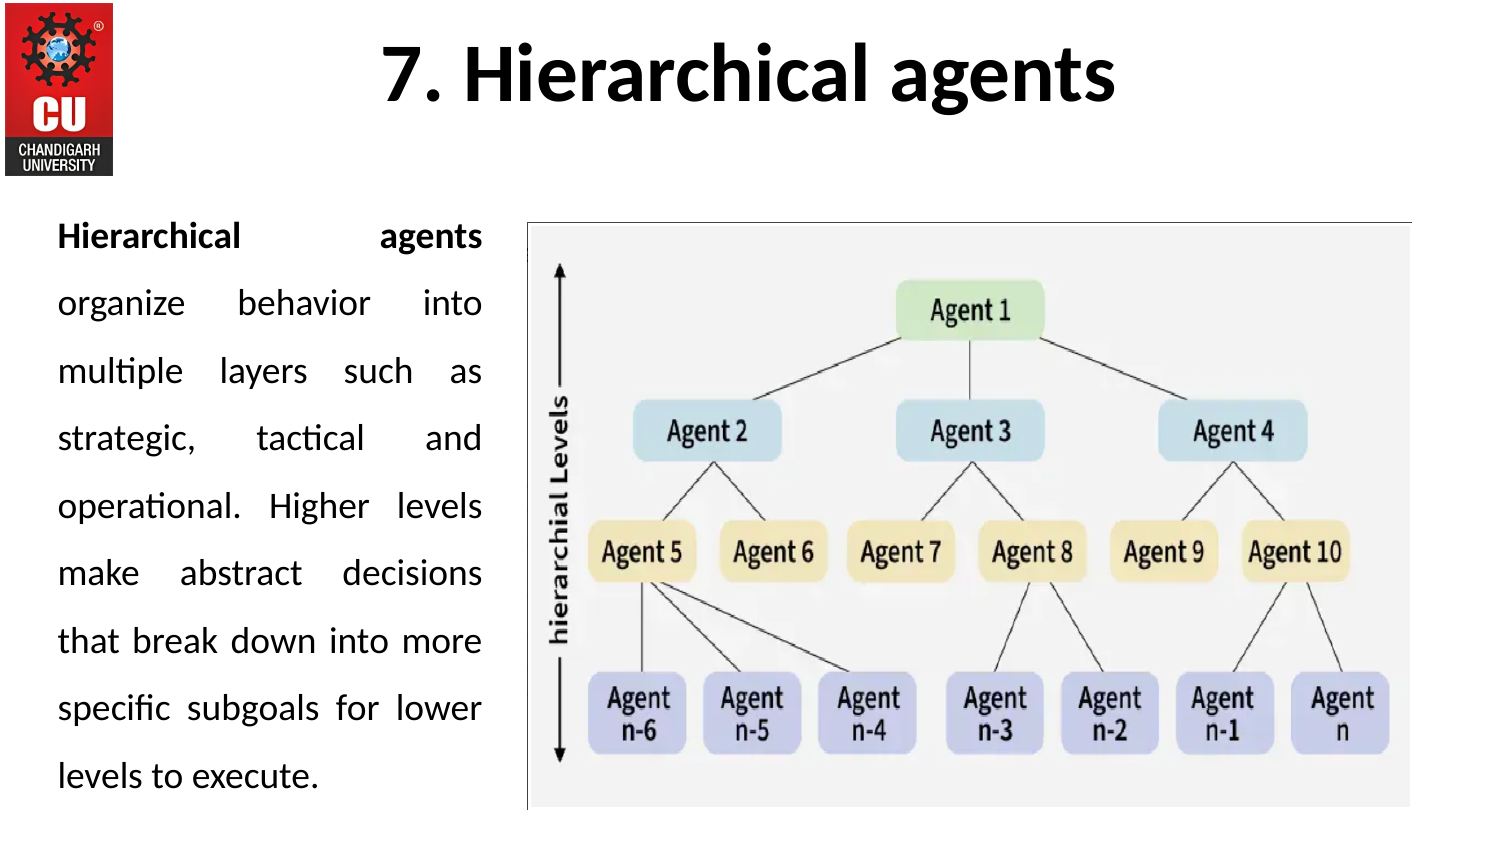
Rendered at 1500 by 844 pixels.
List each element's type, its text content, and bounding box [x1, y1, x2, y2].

picture [5, 3, 113, 10]
picture [527, 221, 1412, 810]
text_box 7. Hierarchical agents [5, 10, 1492, 143]
text_box Hierarchical agents organize behavior into multiple layers such as strategic, tactical and operational. Higher levels make abstract decisions that break down into more specific subgoals for lower levels to execute. [42, 180, 498, 804]
picture [5, 143, 113, 176]
